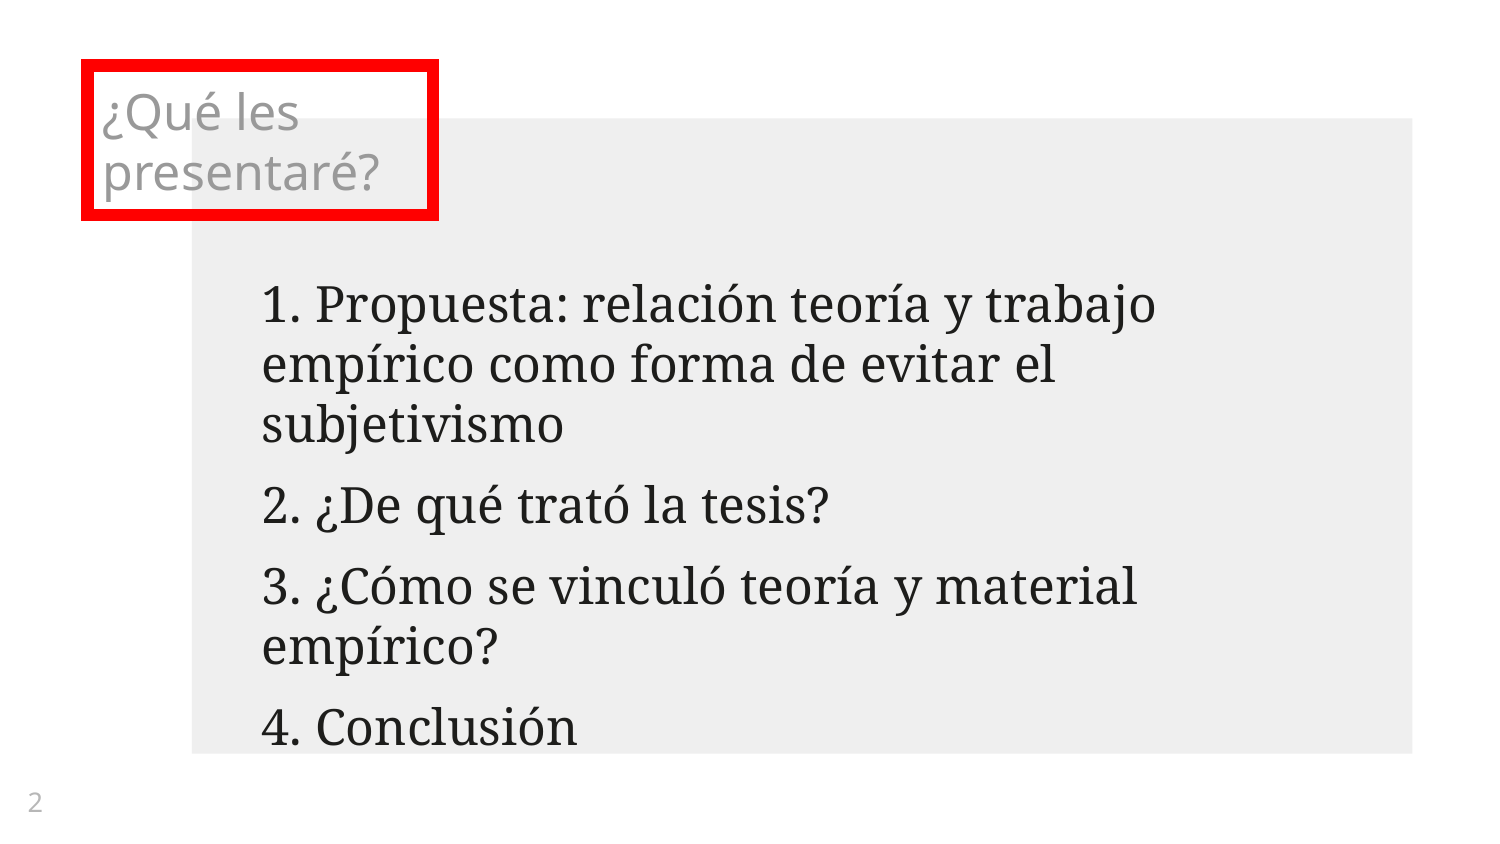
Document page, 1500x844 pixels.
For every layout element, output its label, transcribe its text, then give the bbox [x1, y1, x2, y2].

text_box 1. Propuesta: relación teoría y trabajo empírico como forma de evitar el subjetivismo 2. ¿De qué trató la tesis? 3. ¿Cómo se vinculó teoría y material empírico? 4. Conclusión [246, 257, 1330, 360]
title ¿Qué les presentaré? [81, 59, 439, 221]
slide_number 2 [12, 770, 103, 836]
